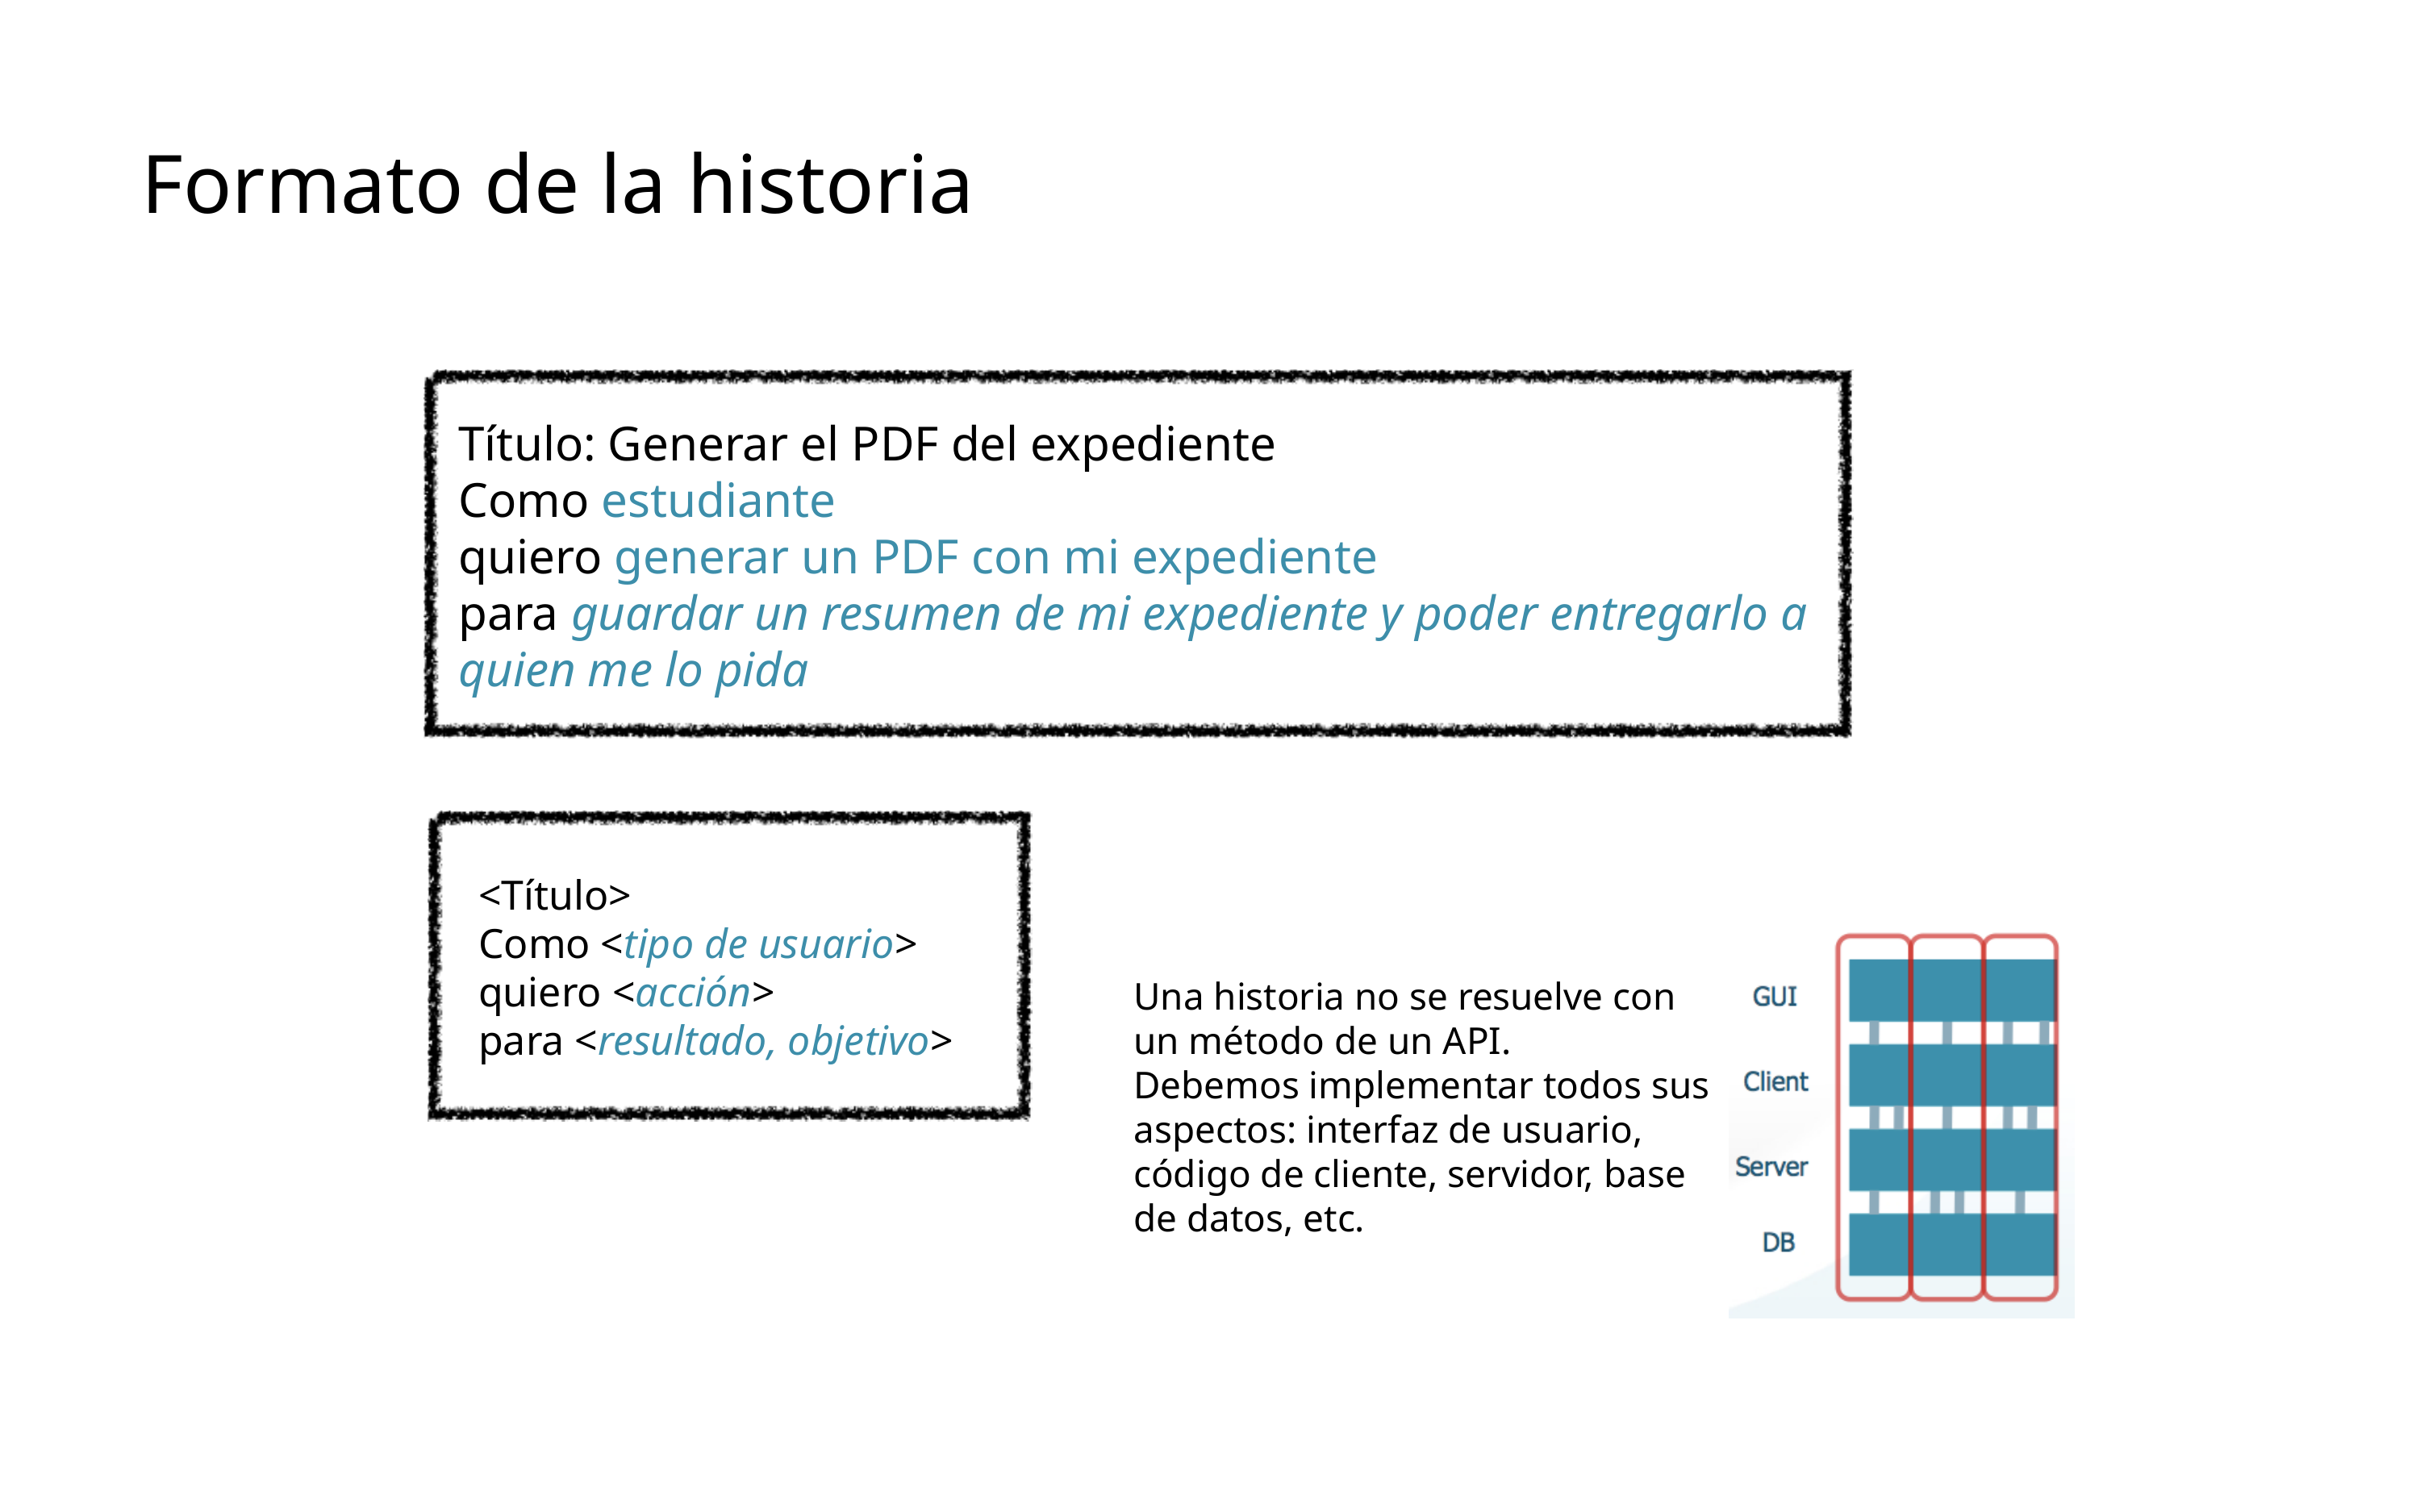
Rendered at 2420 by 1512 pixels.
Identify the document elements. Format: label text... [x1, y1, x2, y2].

picture [1729, 892, 2075, 1318]
title Formato de la historia [134, 91, 2321, 271]
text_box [423, 369, 1854, 740]
text_box Una historia no se resuelve con un método de un API. Debemos implementar todos sus aspectos: interfaz de usuario, código de cliente, servidor, base de datos, etc. [1125, 965, 1718, 1292]
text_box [427, 810, 1033, 1122]
